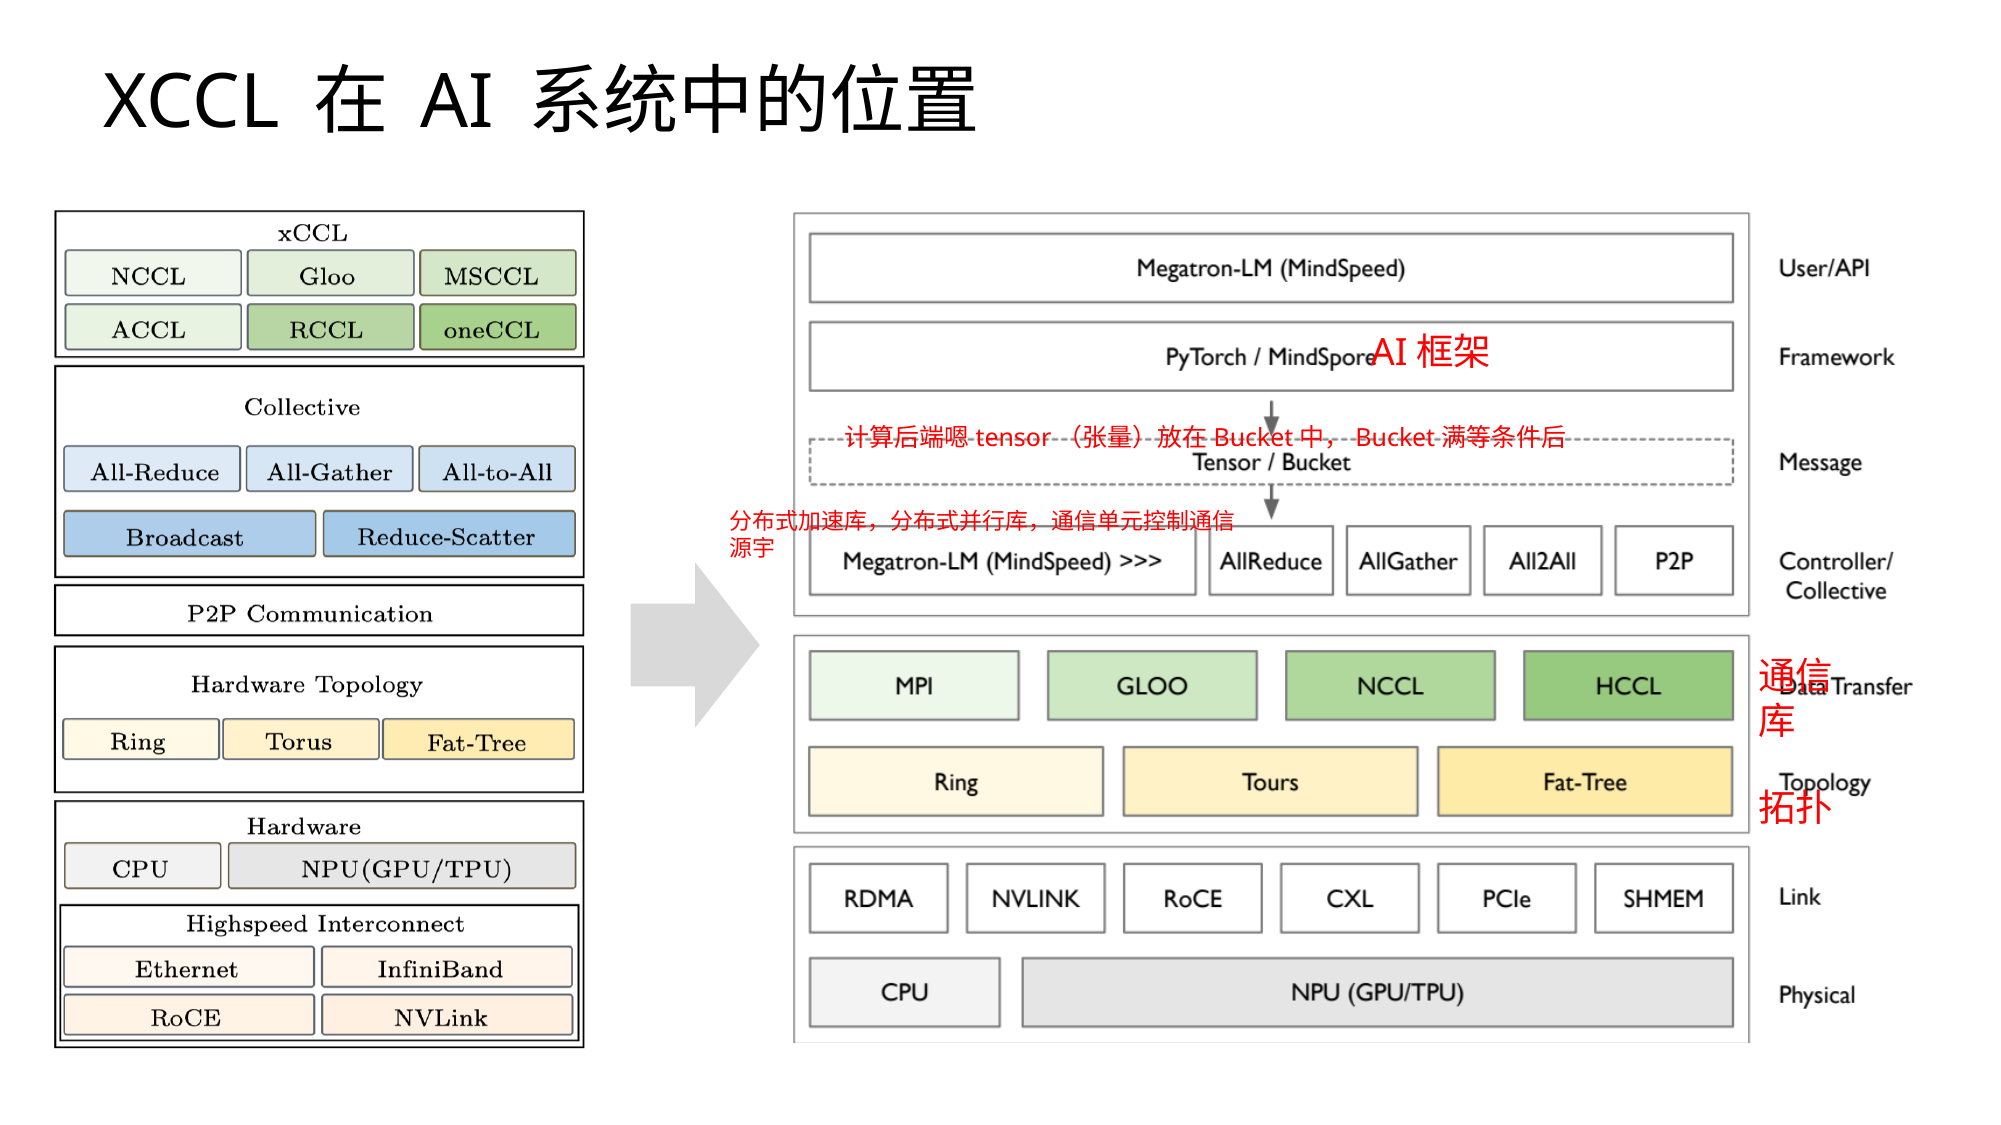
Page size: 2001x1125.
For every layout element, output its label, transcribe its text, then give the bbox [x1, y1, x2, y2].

picture [793, 212, 1920, 1043]
picture [49, 190, 598, 1065]
text_box 分布式加速库，分布式并行库，通信单元控制通信源宇 [714, 498, 793, 569]
title XCCL 在 AI 系统中的位置 [88, 54, 1888, 152]
text_box [629, 559, 762, 731]
